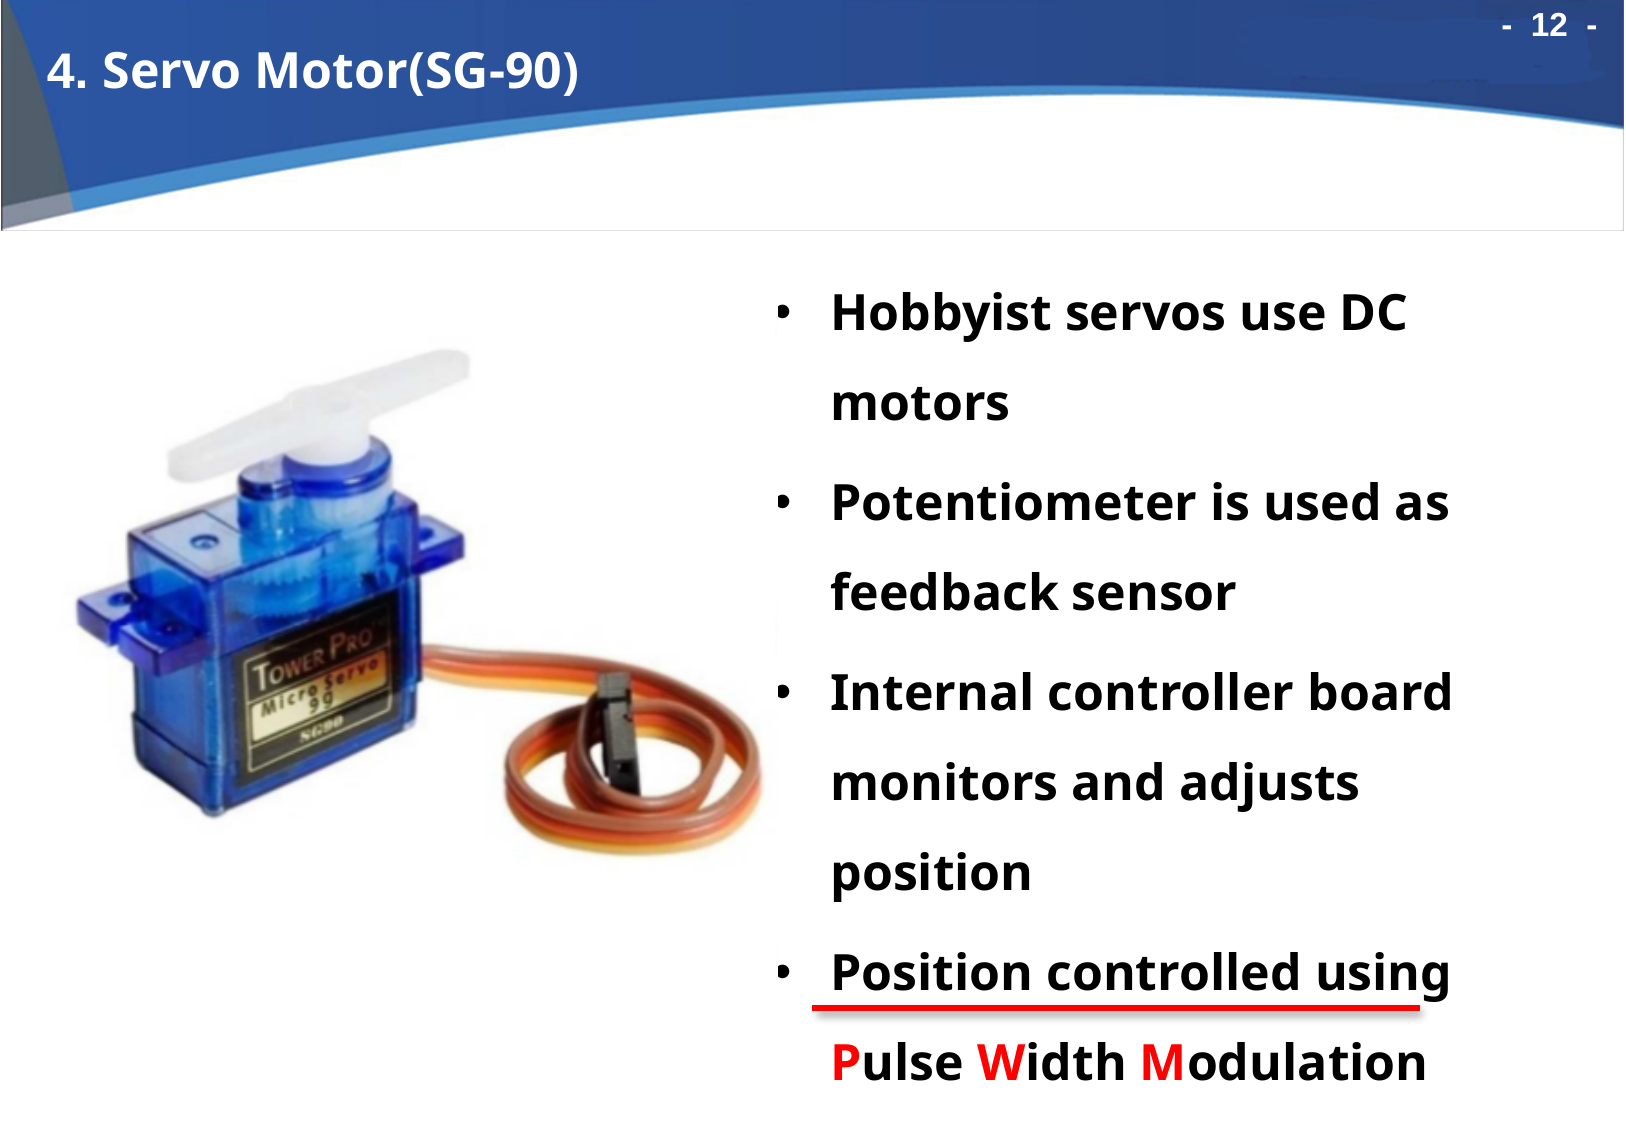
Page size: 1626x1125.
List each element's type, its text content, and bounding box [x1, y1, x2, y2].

text_box Hobbyist servos use DC motors Potentiometer is used as feedback sensor Internal controller board monitors and adjusts position Position controlled using Pulse Width Modulation [759, 243, 1569, 1094]
picture [55, 280, 779, 993]
picture [0, 0, 1625, 232]
text_box 4. Servo Motor(SG-90) [32, 30, 1321, 166]
text_box - 12 - [1474, 0, 1625, 46]
